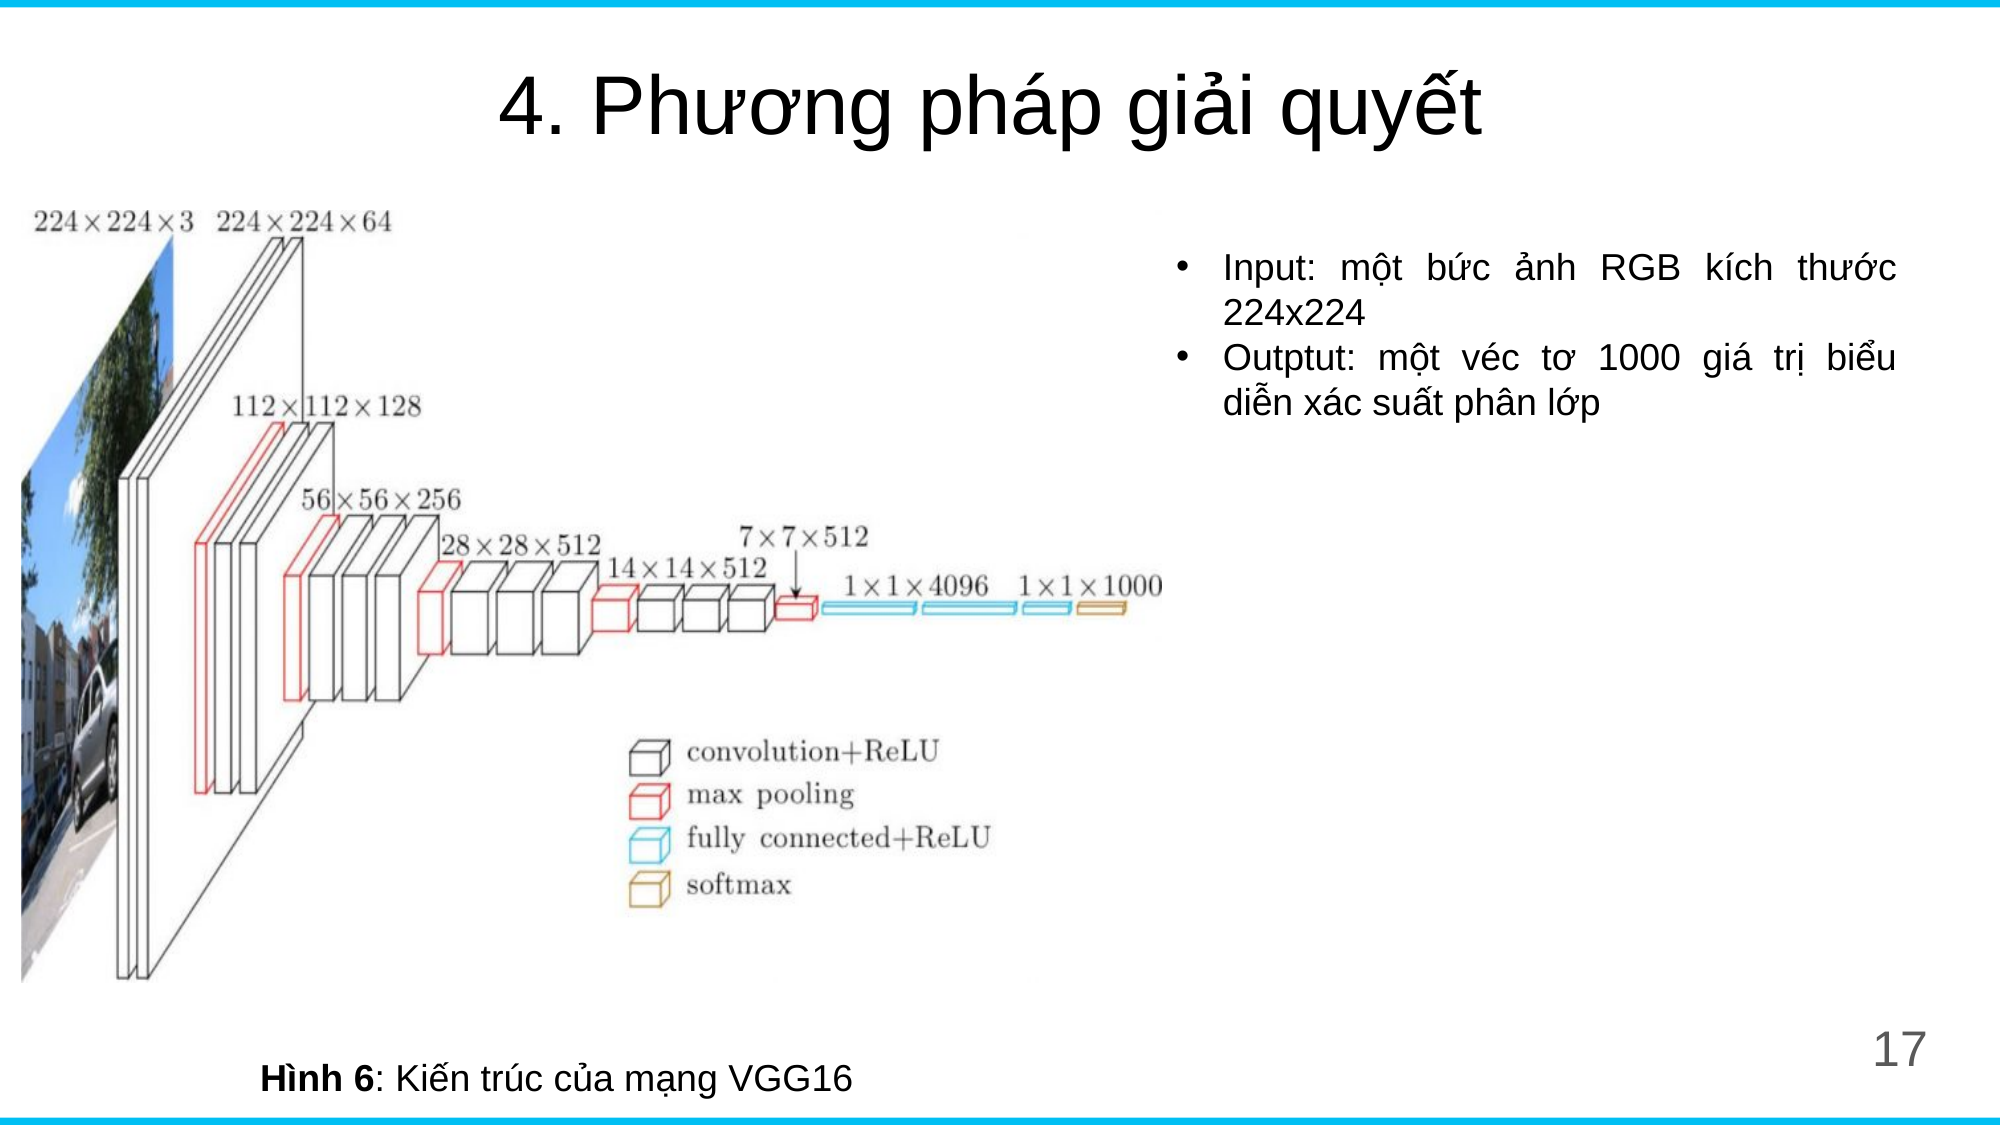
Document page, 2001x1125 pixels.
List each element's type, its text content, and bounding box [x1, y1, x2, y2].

text_box Input: một bức ảnh RGB kích thước 224x224 Outptut: một véc tơ 1000 giá trị biểu diễn xác suất phân lớp [1162, 235, 1913, 521]
text_box 17 [1502, 1020, 1944, 1081]
picture [21, 210, 1162, 983]
list 4. Phương pháp giải quyết [53, 47, 1952, 167]
text_box Hình 6: Kiến trúc của mạng VGG16 [245, 1046, 928, 1107]
